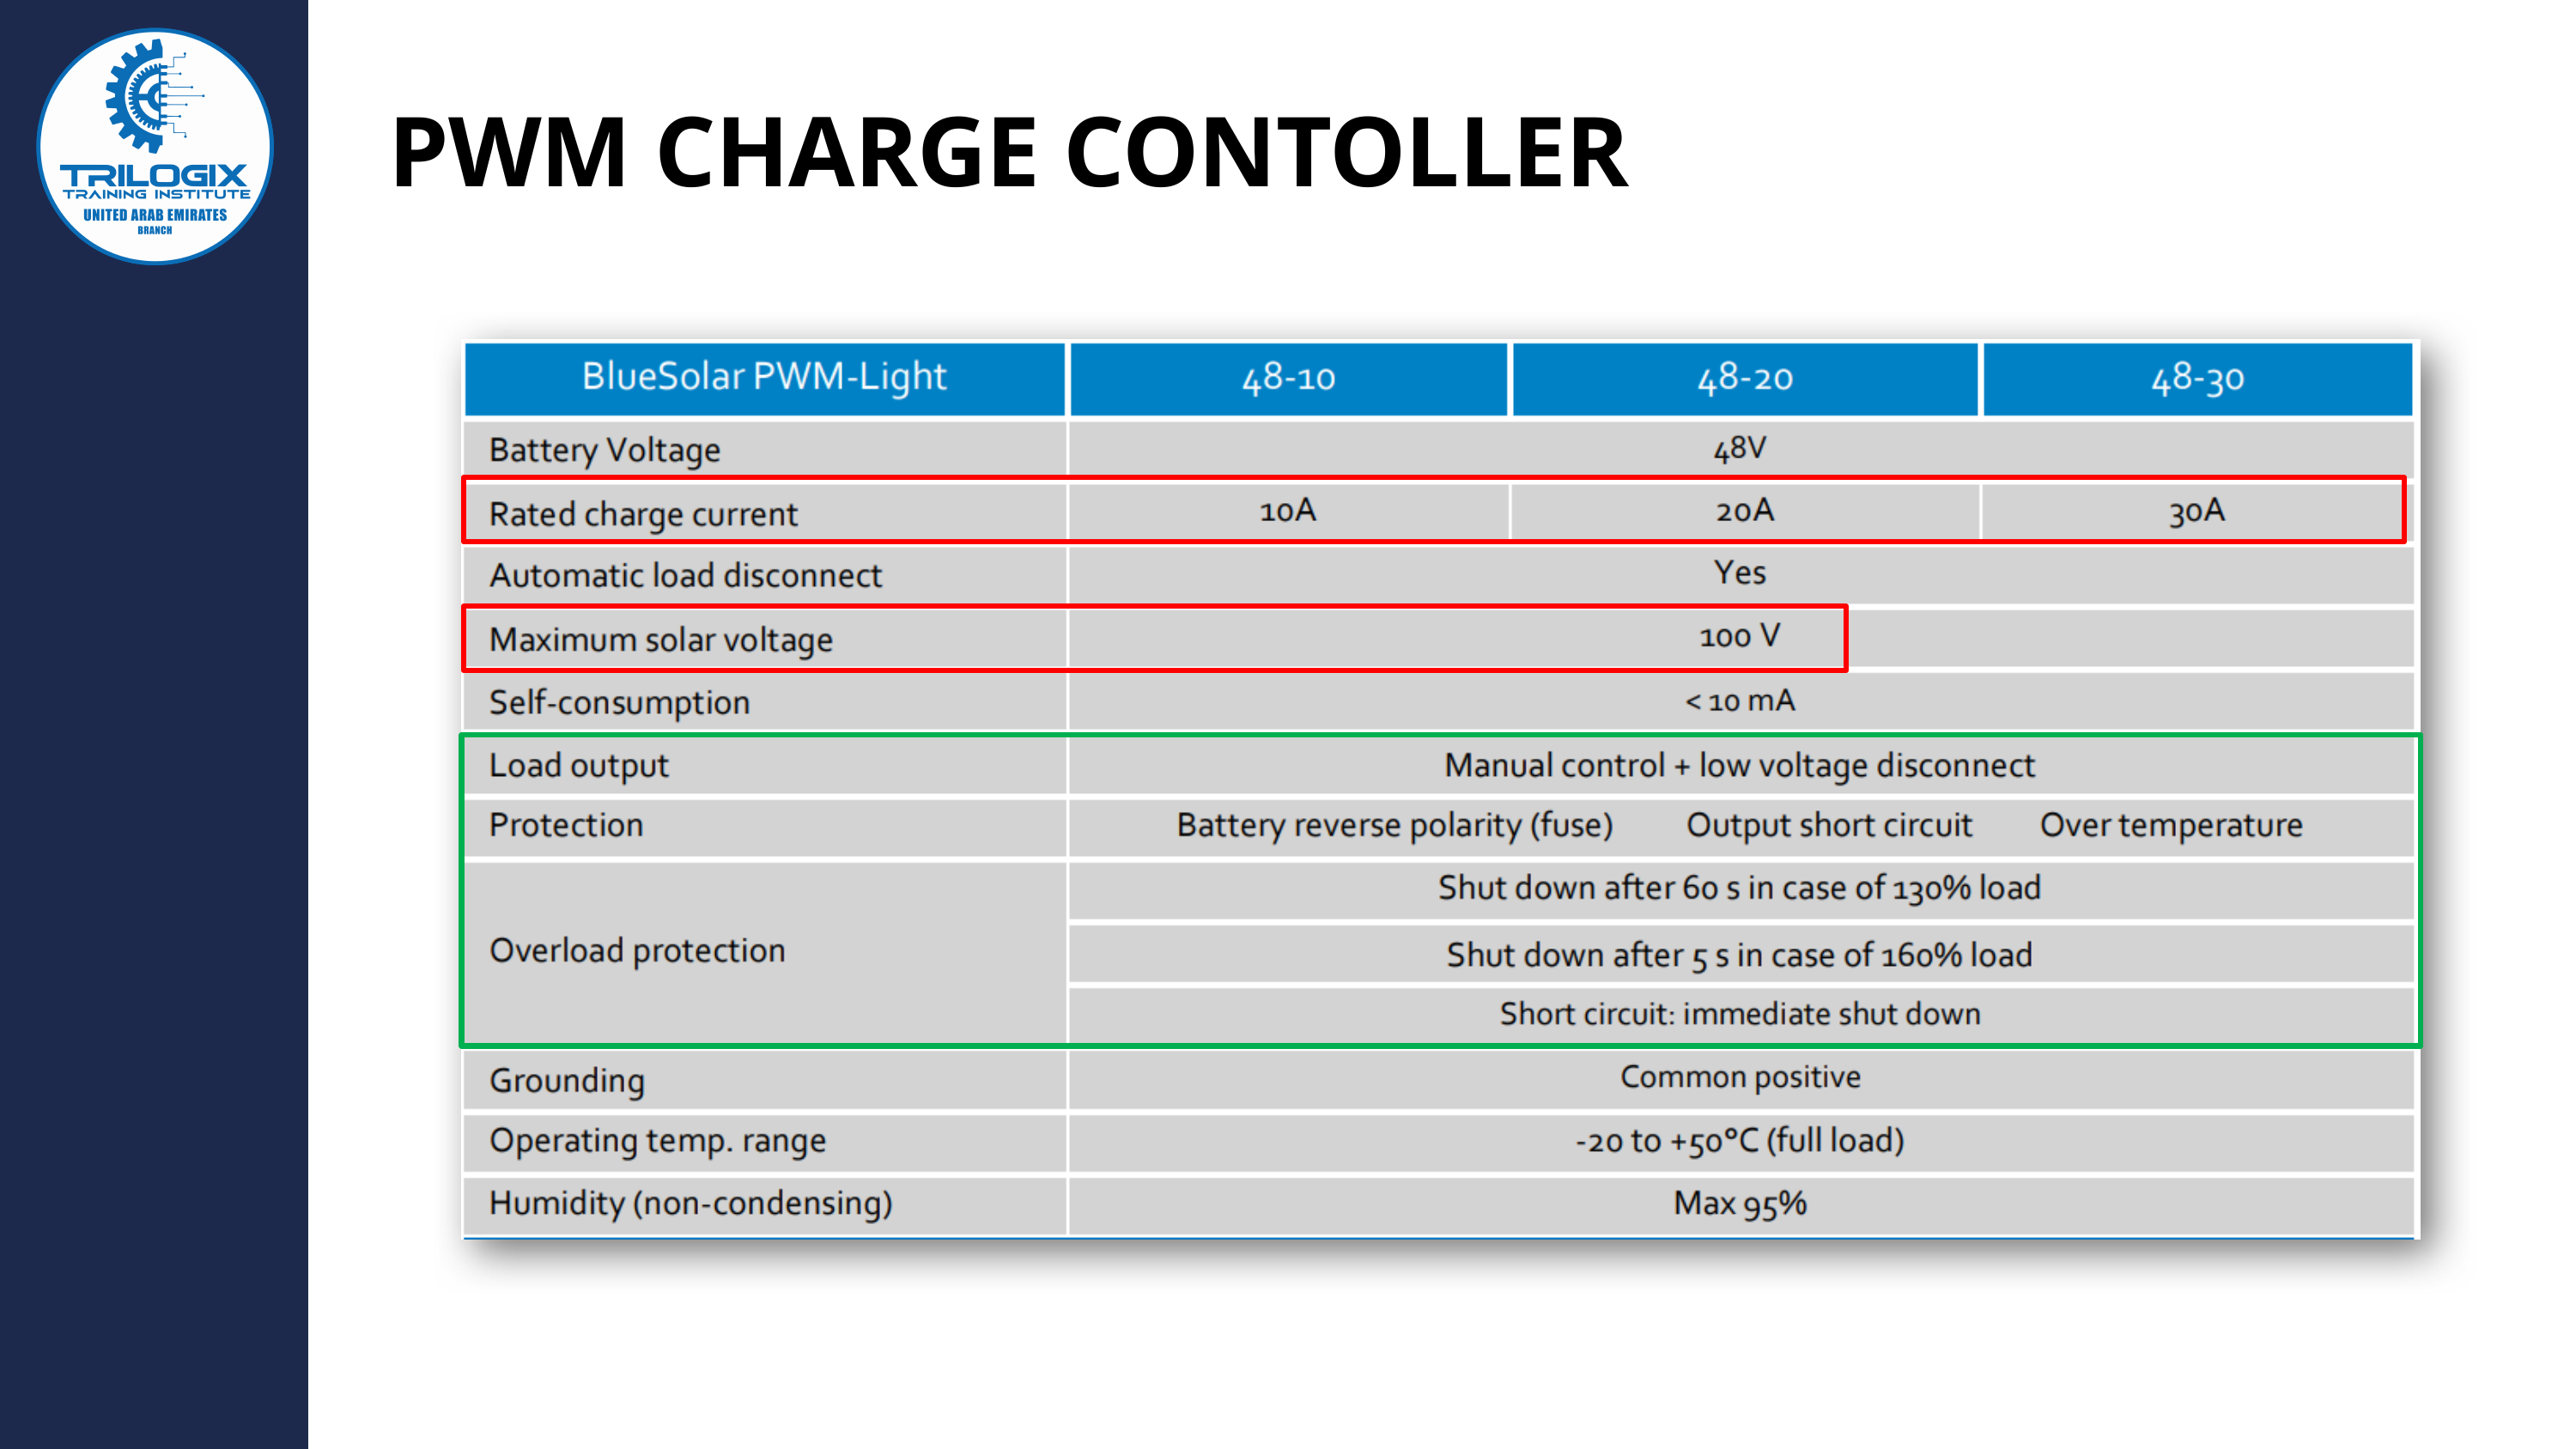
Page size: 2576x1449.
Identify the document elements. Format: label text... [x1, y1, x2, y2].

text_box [0, 0, 309, 1449]
text_box PWM CHARGE CONTOLLER [375, 5, 2447, 214]
picture [461, 338, 2421, 1240]
